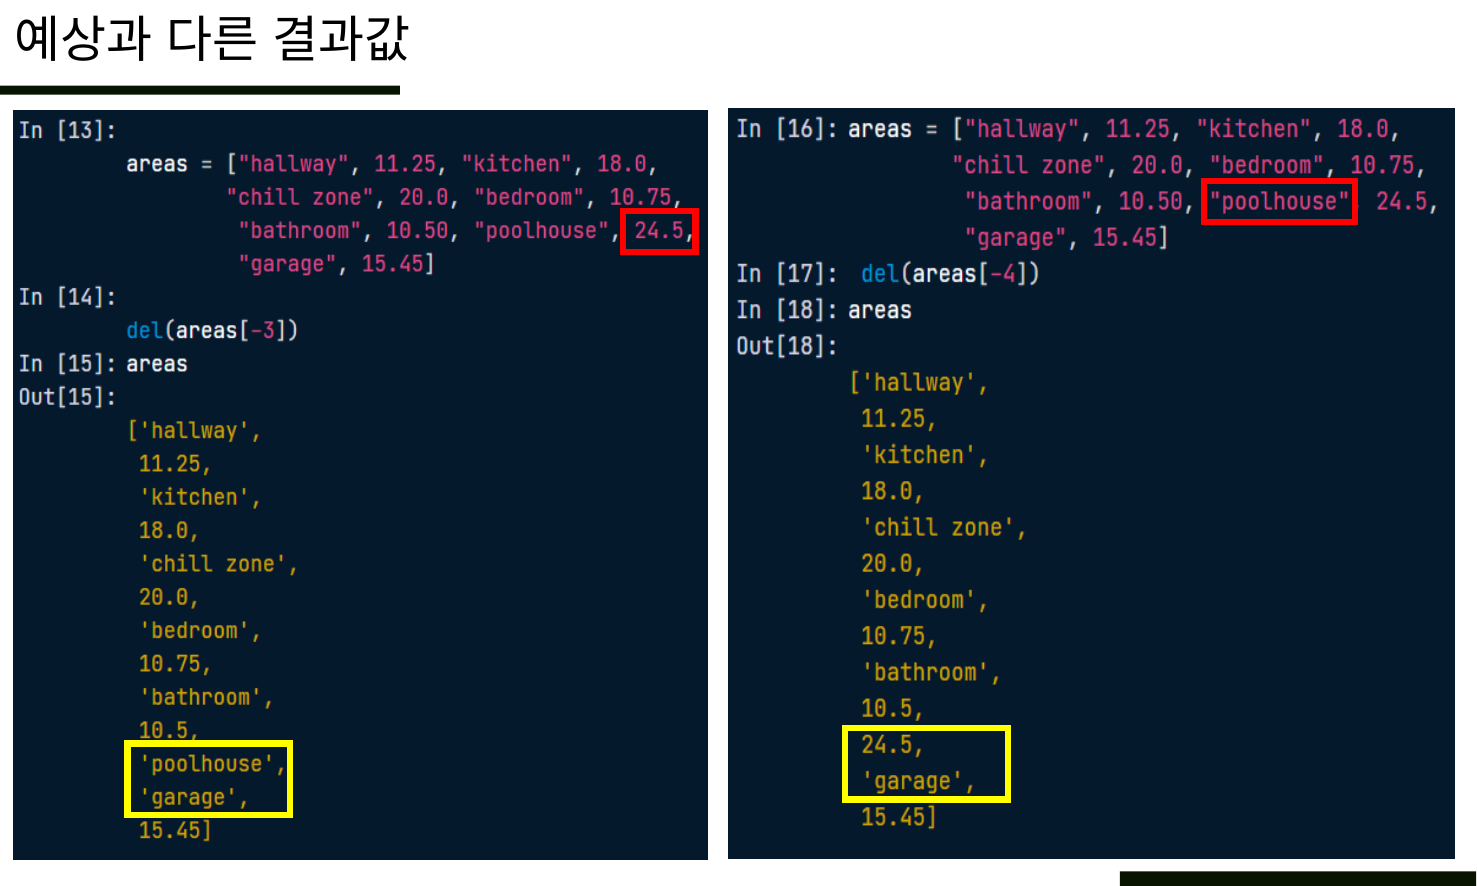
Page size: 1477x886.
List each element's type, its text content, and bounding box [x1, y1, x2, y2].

text_box [0, 85, 401, 96]
picture [728, 108, 1455, 859]
picture [13, 110, 708, 860]
text_box [1119, 870, 1477, 886]
text_box 예상과 다른 결과값 [0, 0, 574, 75]
